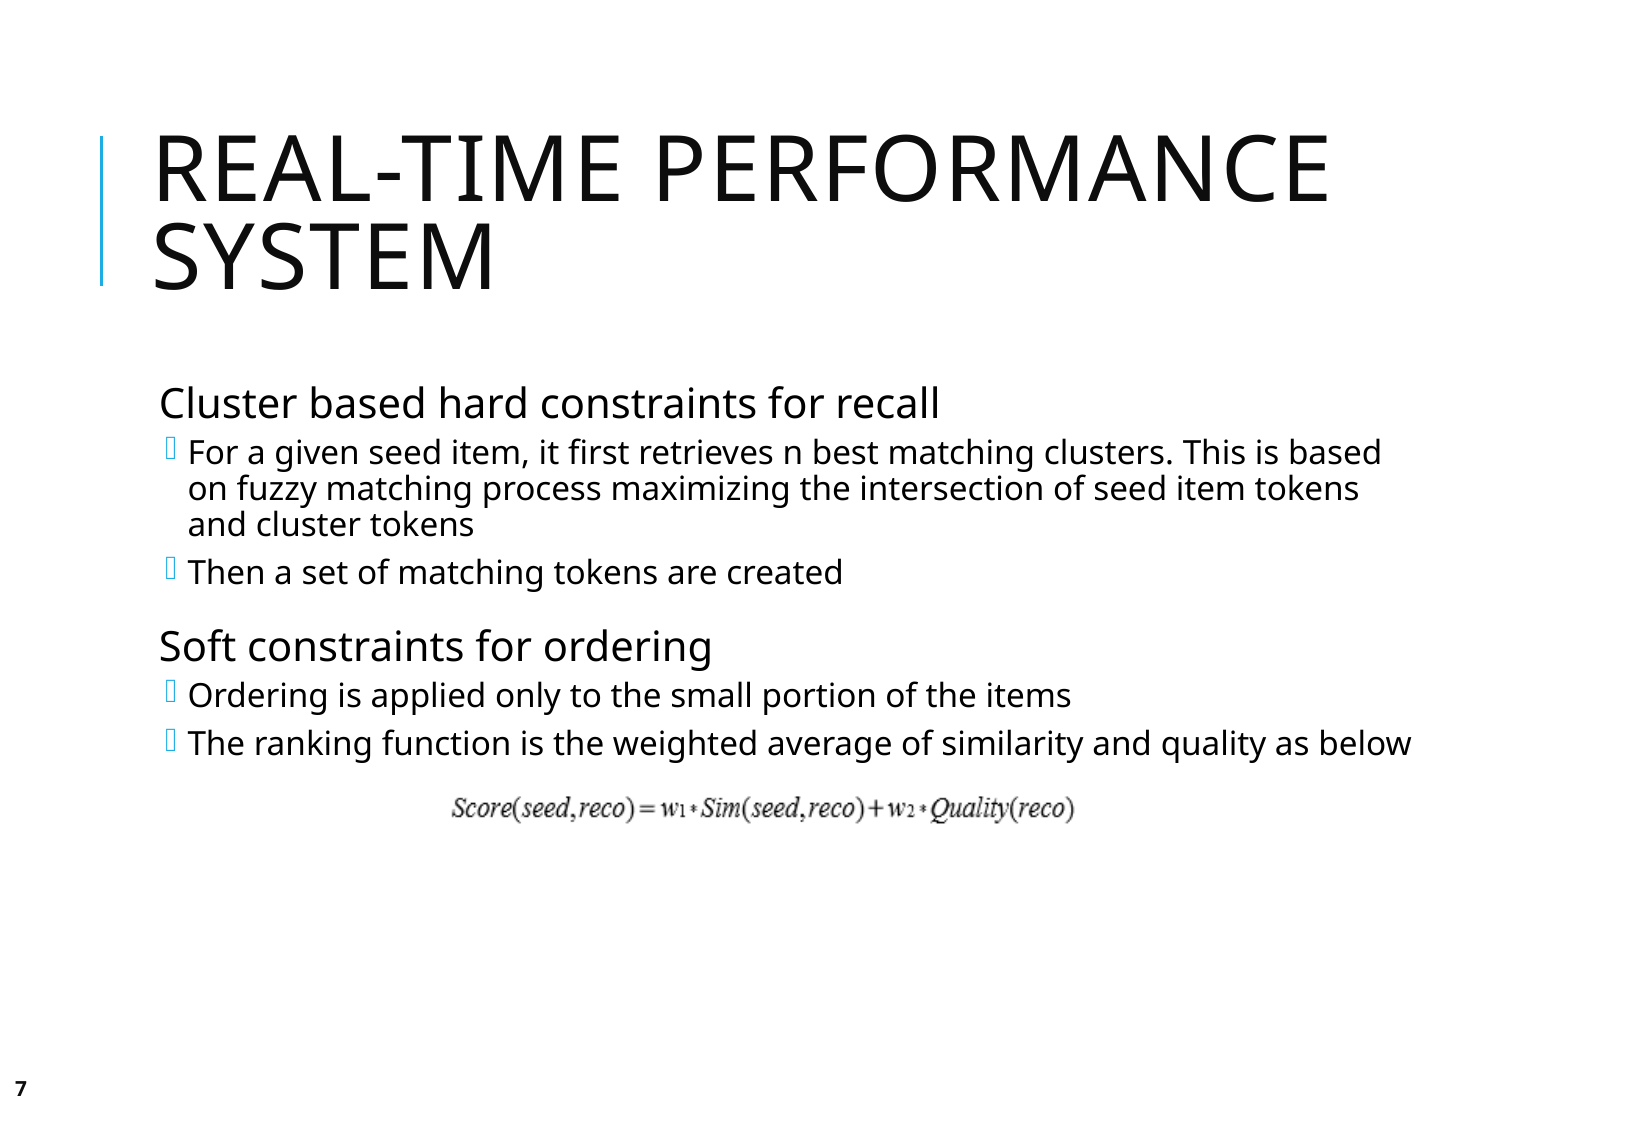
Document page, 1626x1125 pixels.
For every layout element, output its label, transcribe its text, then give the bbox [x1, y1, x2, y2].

slide_number 7 [0, 1071, 95, 1109]
picture [446, 765, 1085, 857]
list Cluster based hard constraints for recall For a given seed item, it first retrieves n best matching clusters. This is based on fuzzy matching process maximizing the intersection of seed item tokens and cluster tokens Then a set of matching tokens are created Soft constraints for ordering Ordering is applied only to the small portion of the items The ranking function is the weighted average of similarity and quality as below [136, 375, 1432, 1035]
title Real-time performance system [136, 96, 1432, 342]
